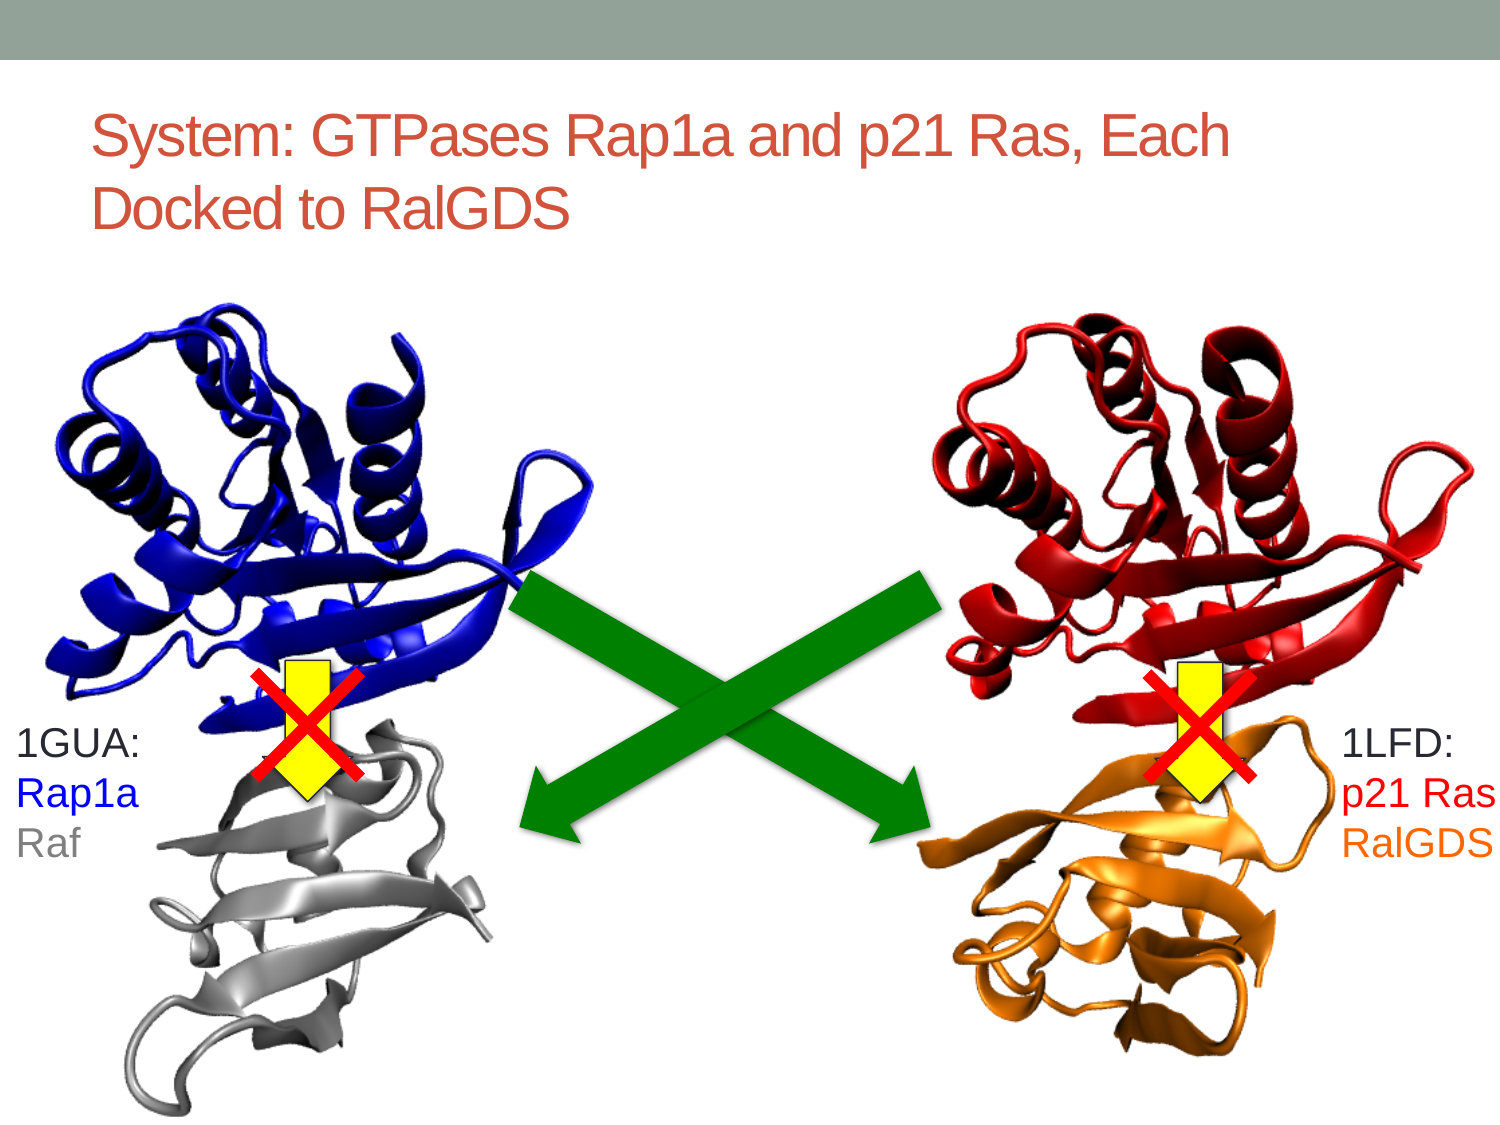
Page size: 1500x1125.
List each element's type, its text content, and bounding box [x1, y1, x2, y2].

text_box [232, 660, 1276, 804]
picture [0, 299, 618, 1125]
picture [882, 299, 1500, 1125]
title System: GTPases Rap1a and p21 Ras, Each Docked to RalGDS [75, 87, 1425, 250]
